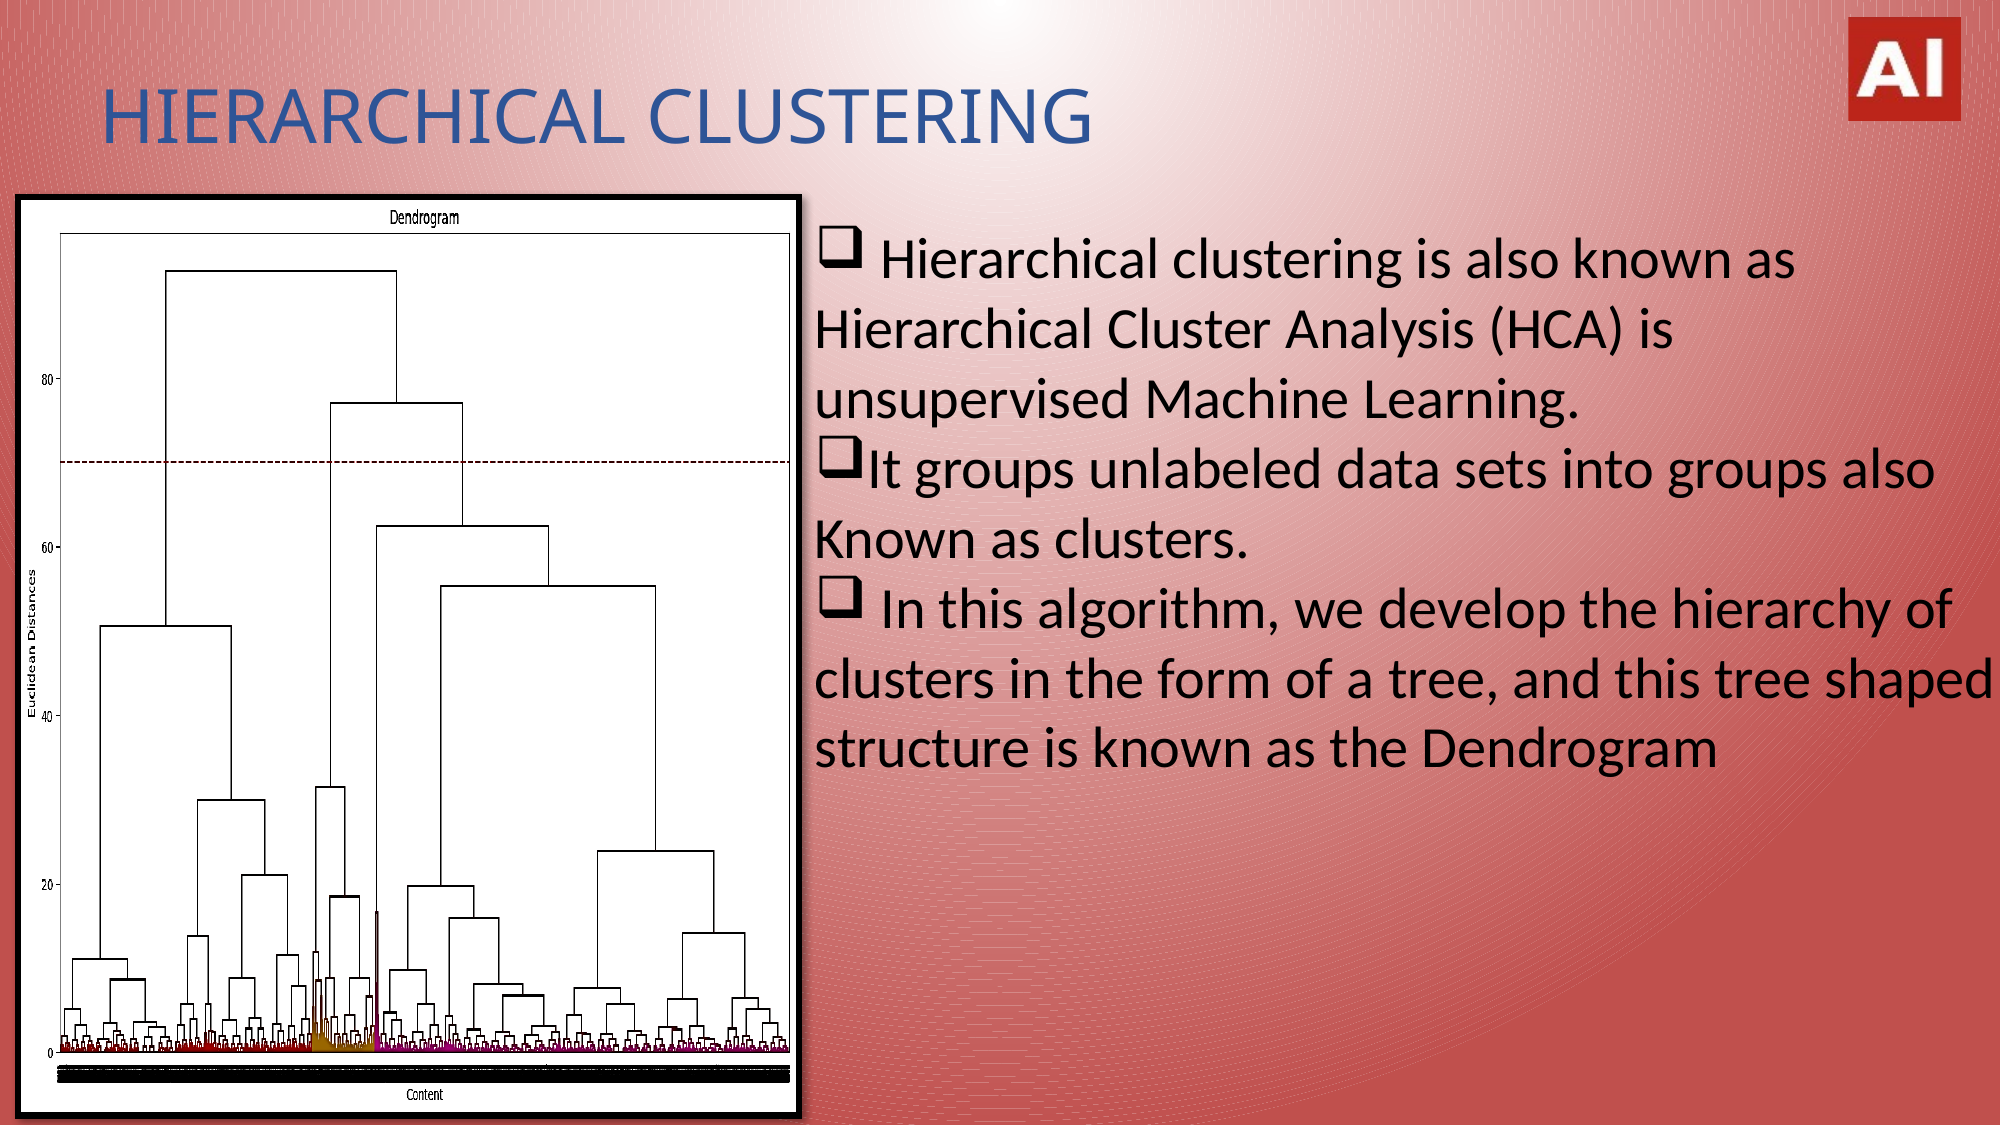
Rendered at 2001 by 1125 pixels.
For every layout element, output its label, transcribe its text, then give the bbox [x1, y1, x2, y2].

text_box Hierarchical clustering is also known as Hierarchical Cluster Analysis (HCA) is unsupervised Machine Learning. It groups unlabeled data sets into groups also Known as clusters. In this algorithm, we develop the hierarchy of clusters in the form of a tree, and this tree shaped structure is known as the Dendrogram [812, 212, 2000, 787]
picture [20, 199, 797, 1113]
title HIERARCHICAL CLUSTERING [99, 68, 1650, 212]
text_box [1848, 17, 1961, 121]
